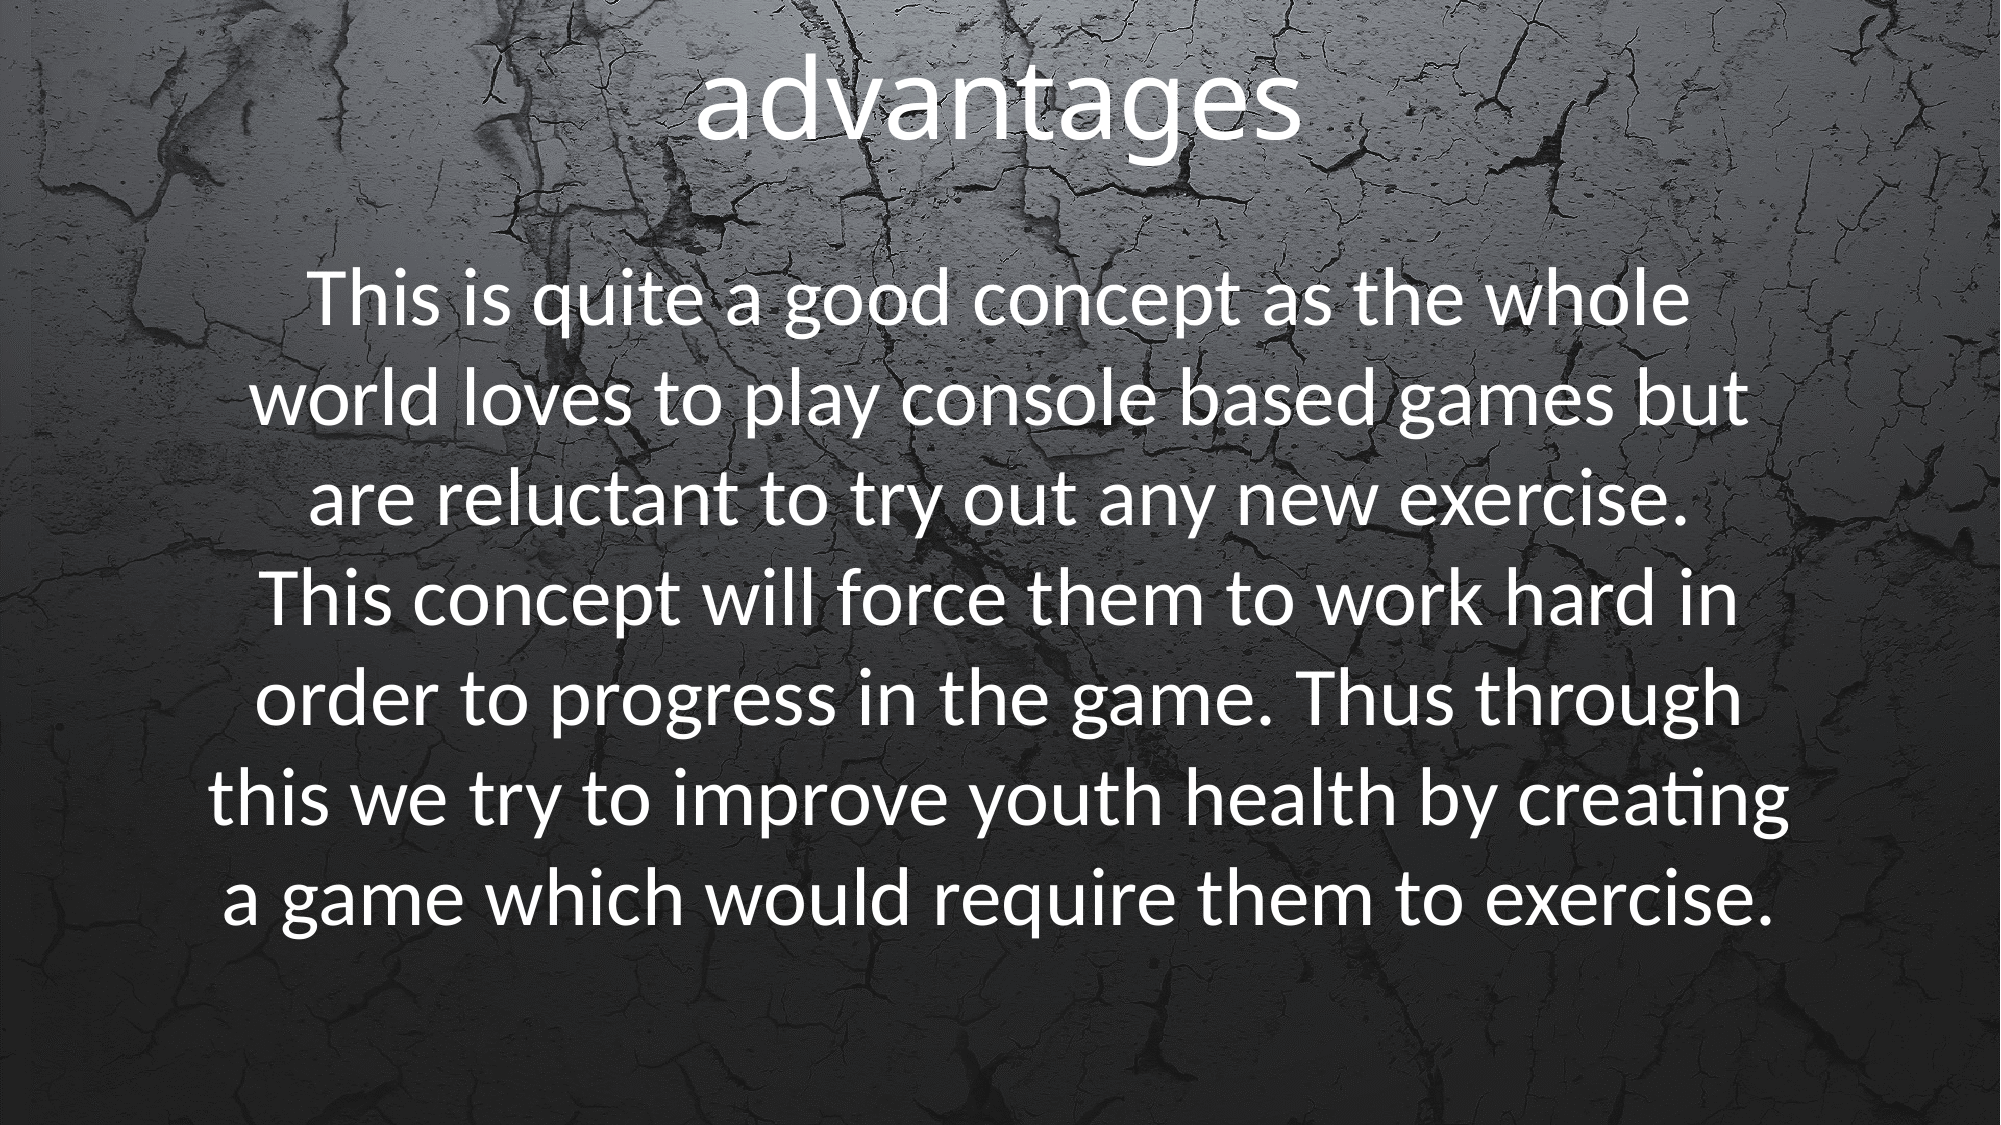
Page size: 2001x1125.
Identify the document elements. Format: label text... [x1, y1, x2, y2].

text_box advantages [606, 19, 1394, 170]
text_box This is quite a good concept as the whole world loves to play console based games but are reluctant to try out any new exercise. This concept will force them to work hard in order to progress in the game. Thus through this we try to improve youth health by creating a game which would require them to exercise. [185, 234, 1815, 1050]
